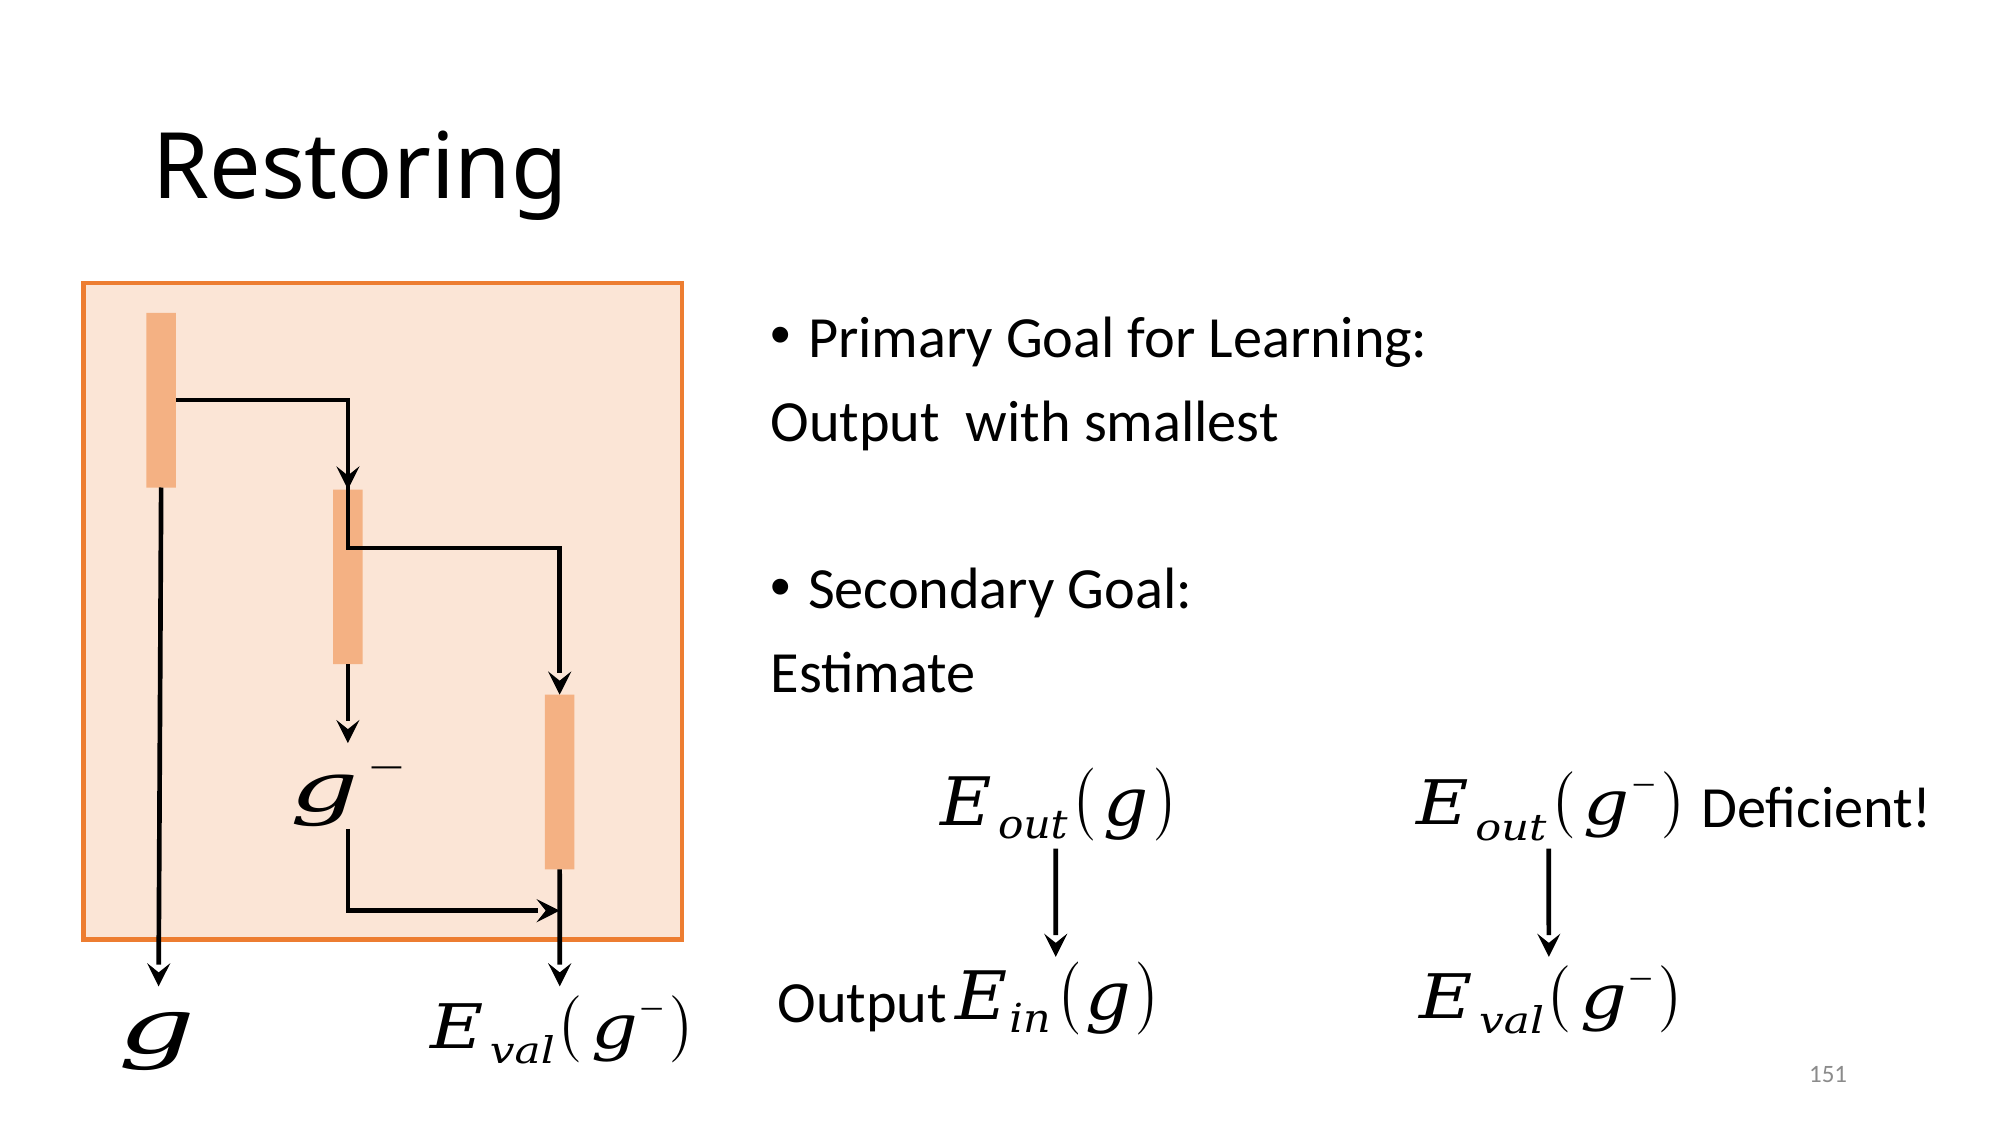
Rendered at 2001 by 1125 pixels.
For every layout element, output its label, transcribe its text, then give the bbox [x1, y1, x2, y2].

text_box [306, 441, 601, 654]
text_box [82, 282, 683, 941]
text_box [214, 401, 348, 490]
text_box Output [762, 956, 1002, 1042]
text_box Deficient! [1686, 761, 1947, 847]
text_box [158, 489, 162, 987]
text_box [412, 763, 495, 976]
slide_number 151 [1412, 1042, 1863, 1103]
